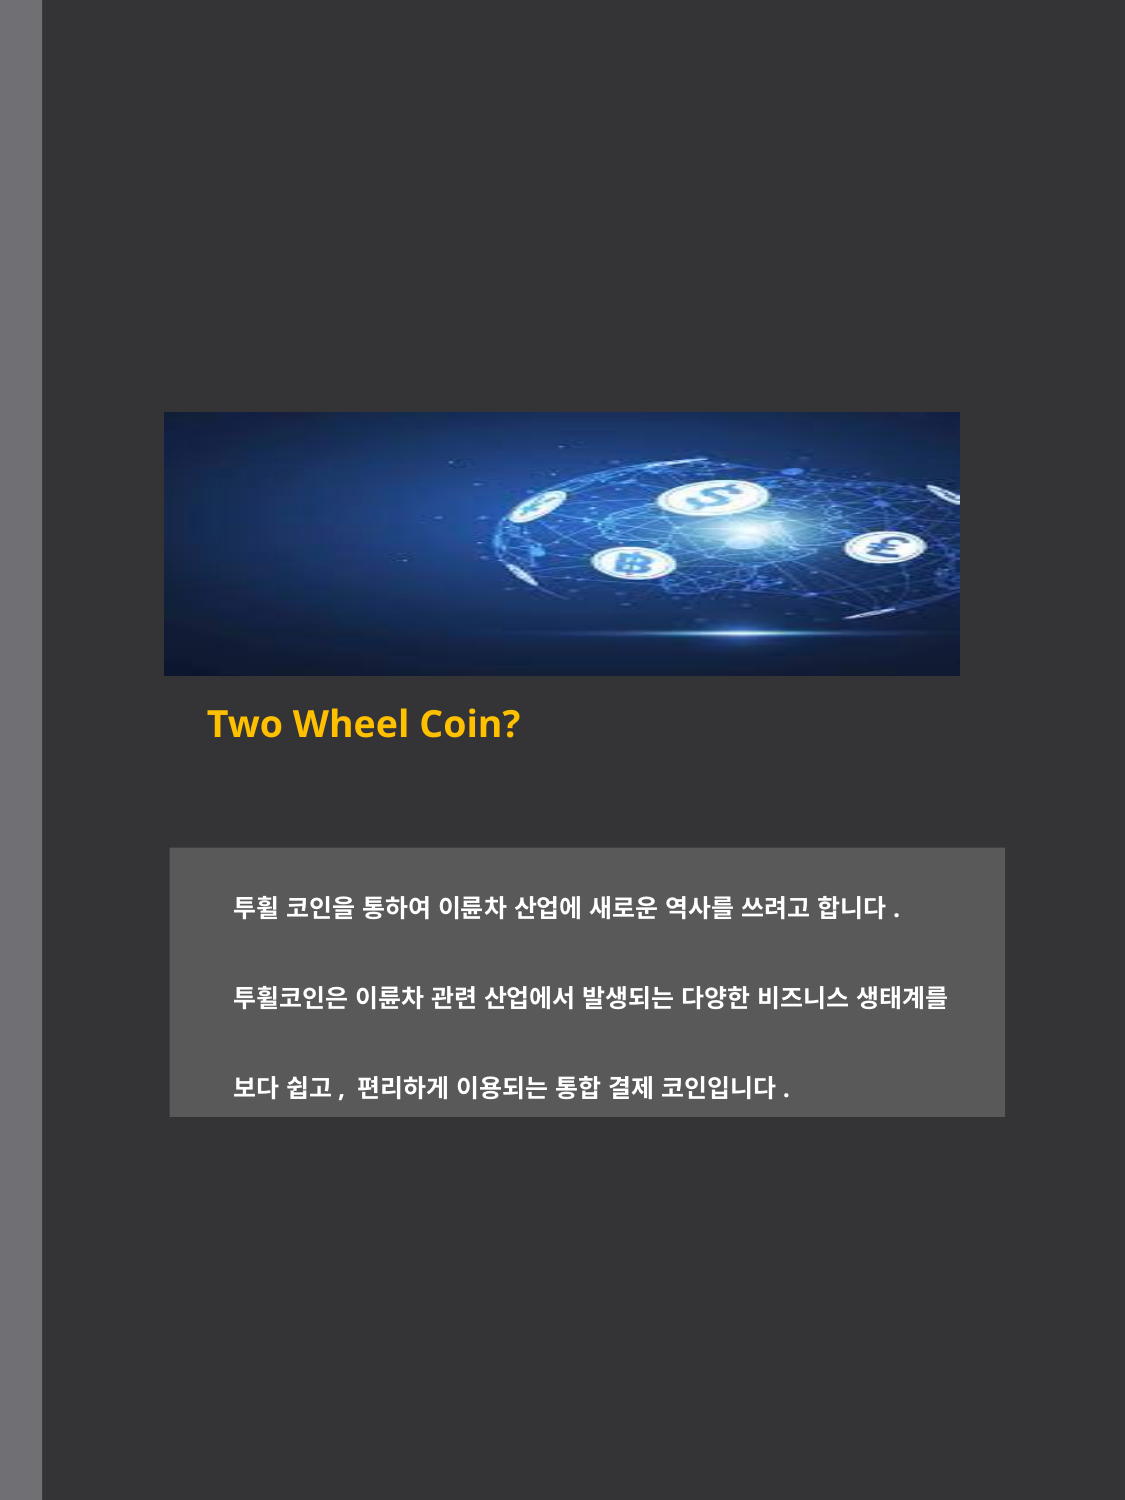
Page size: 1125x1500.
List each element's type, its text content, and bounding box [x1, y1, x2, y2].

text_box 투휠 코인을 통하여 이륜차 산업에 새로운 역사를 쓰려고 합니다. 투휠코인은 이륜차 관련 산업에서 발생되는 다양한 비즈니스 생태계를 보다 쉽고, 편리하게 이용되는 통합 결제 코인입니다. [218, 870, 965, 1110]
text_box Two Wheel Coin? [191, 692, 536, 753]
text_box [169, 847, 1006, 1117]
picture [163, 412, 961, 677]
